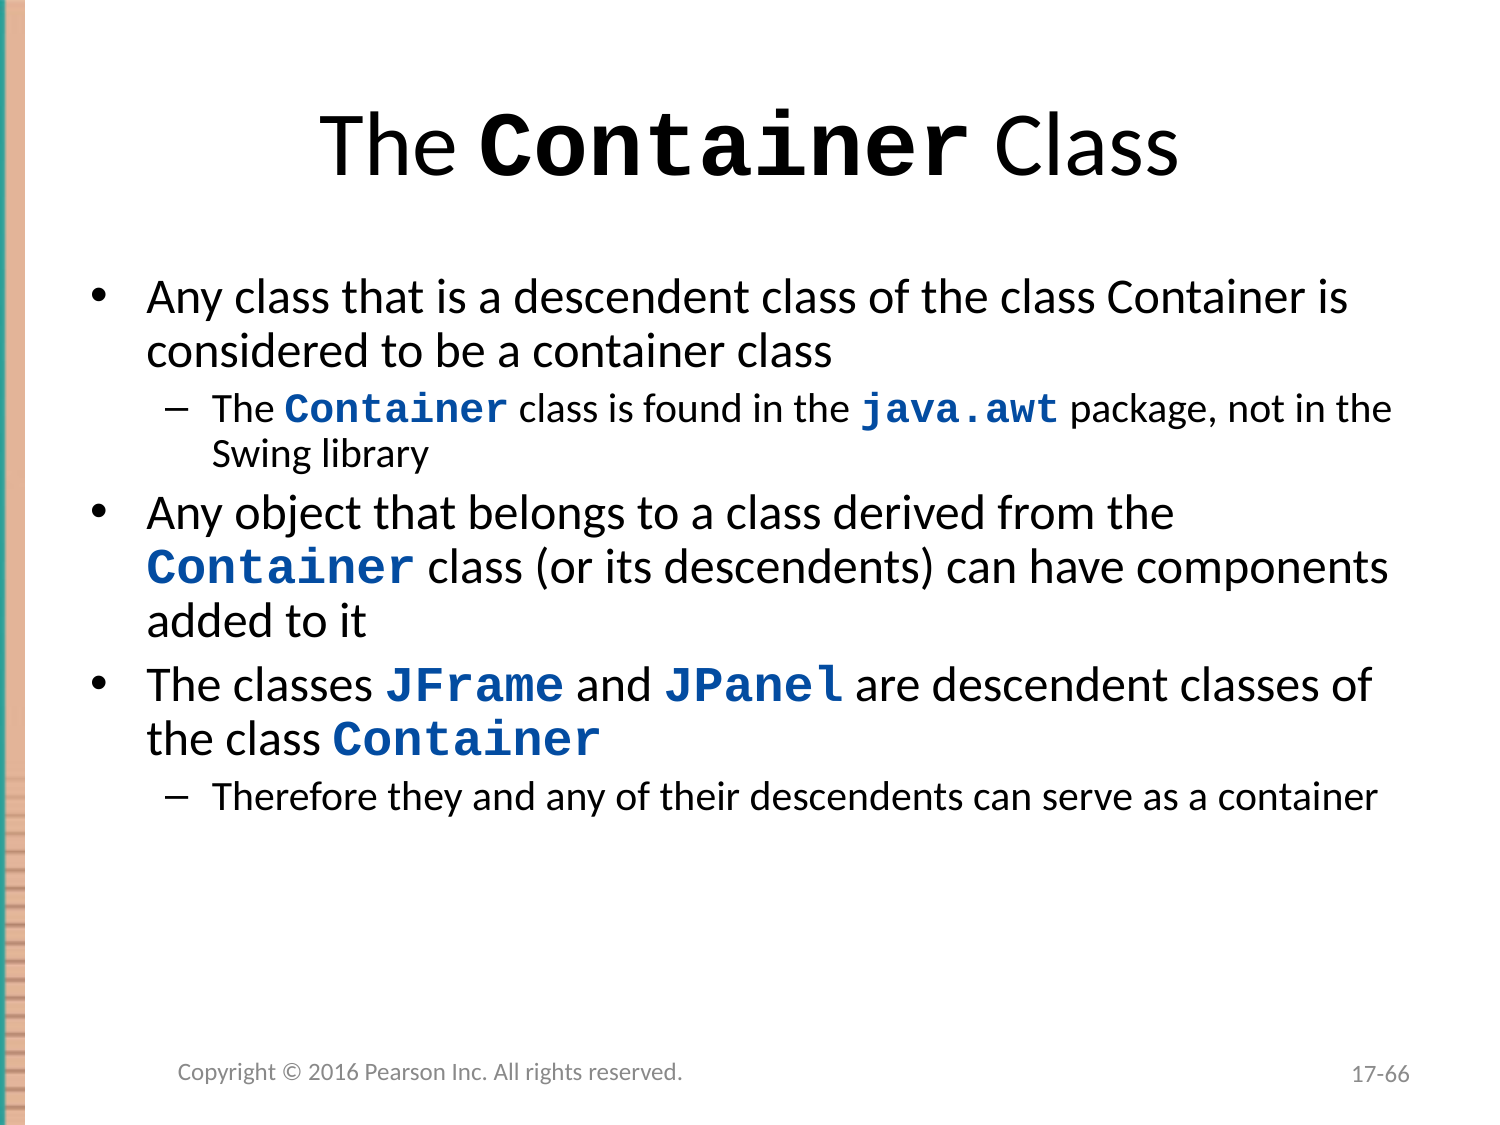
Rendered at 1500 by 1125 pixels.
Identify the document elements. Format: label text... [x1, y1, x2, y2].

footer Copyright © 2016 Pearson Inc. All rights reserved. [75, 1040, 788, 1100]
slide_number 17-66 [1074, 1042, 1425, 1103]
list Any class that is a descendent class of the class Container is considered to be a container class The Container class is found in the java.awt package, not in the Swing library Any object that belongs to a class derived from the Container class (or its descendents) can have components added to it The classes JFrame and JPanel are descendent classes of the class Container Therefore they and any of their descendents can serve as a container [75, 262, 1425, 1005]
title The Container Class [75, 45, 1425, 233]
picture [0, 0, 25, 1125]
